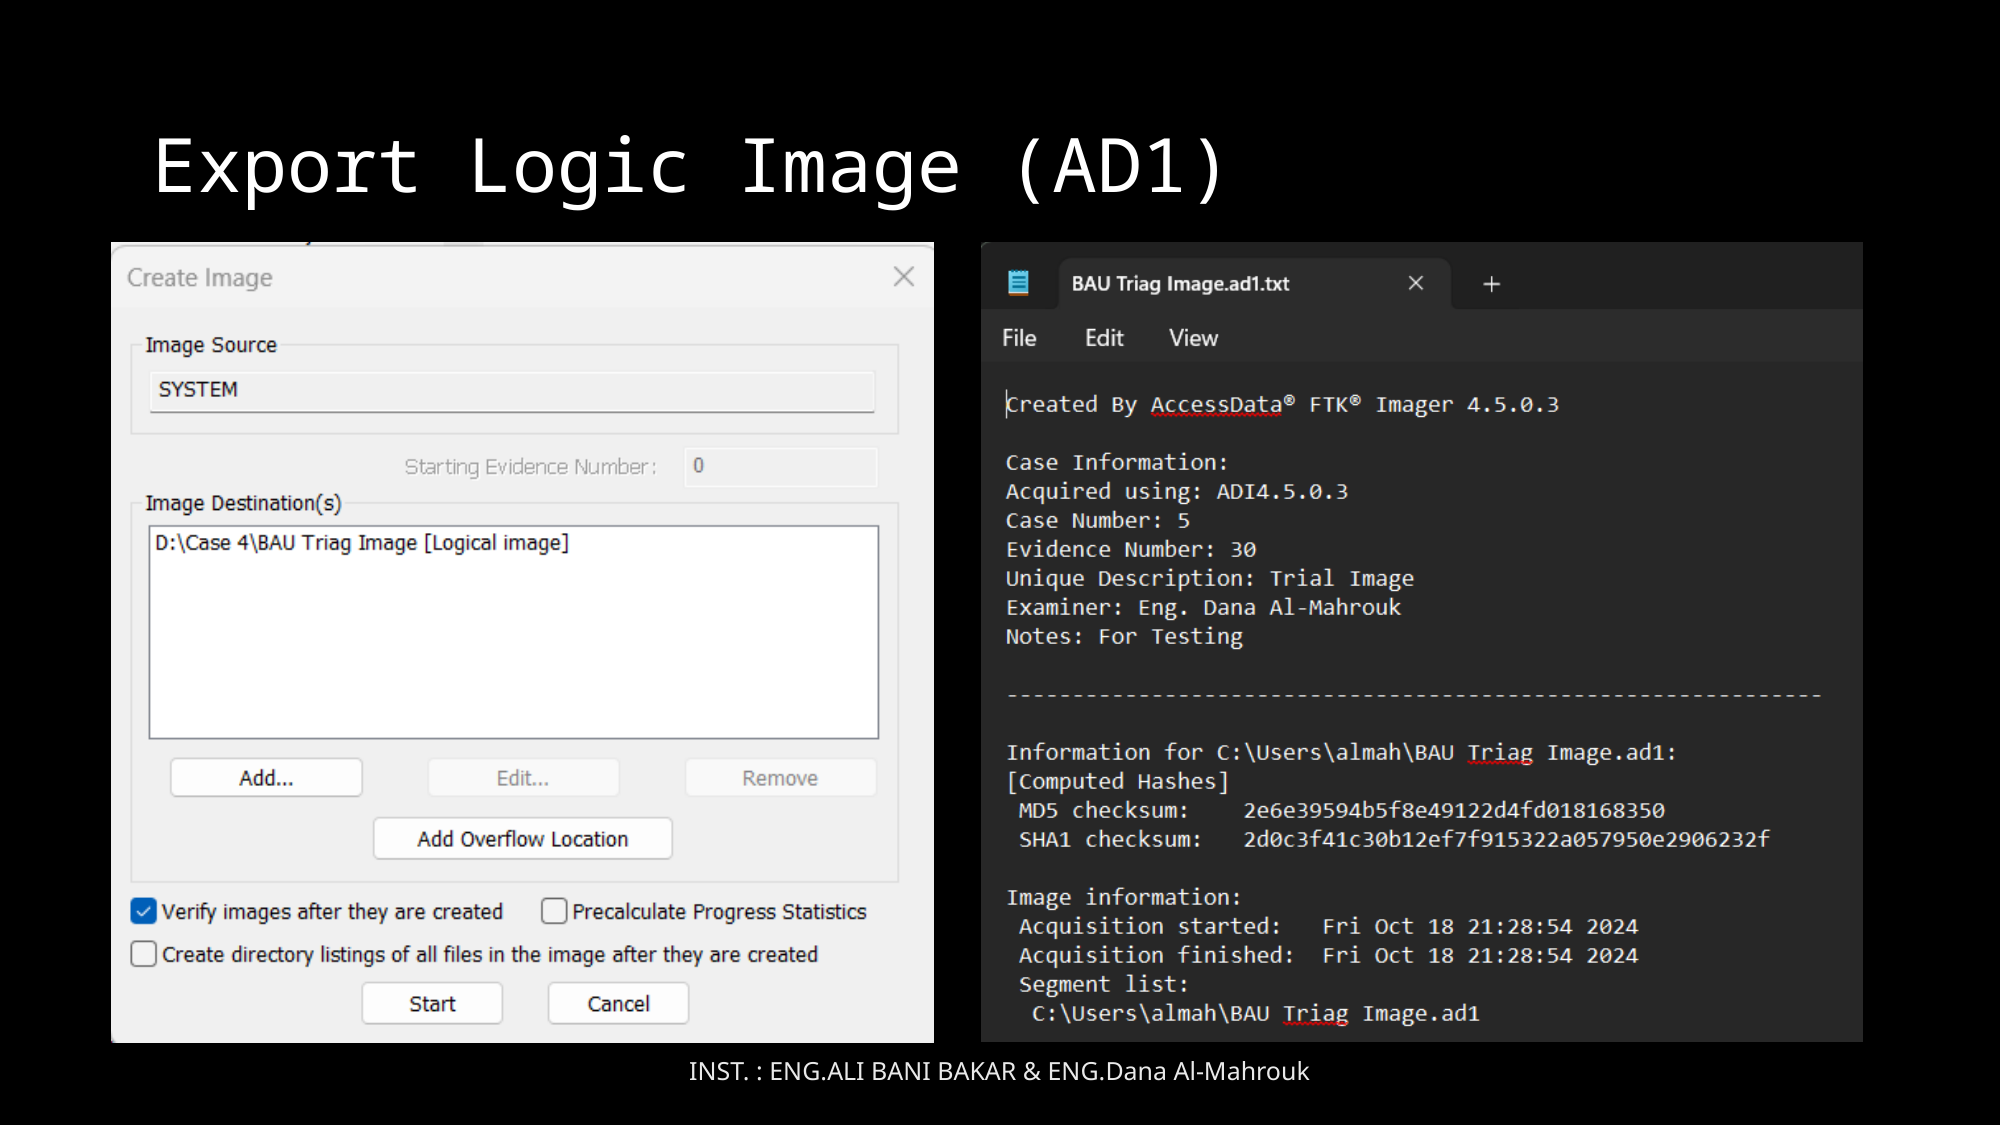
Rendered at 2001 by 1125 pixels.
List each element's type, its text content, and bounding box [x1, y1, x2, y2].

picture [981, 241, 1863, 1043]
title Export Logic Image (AD1) [137, 59, 1863, 278]
picture [111, 241, 934, 1044]
footer INST. : ENG.ALI BANI BAKAR & ENG.Dana Al-Mahrouk [662, 1042, 1338, 1103]
